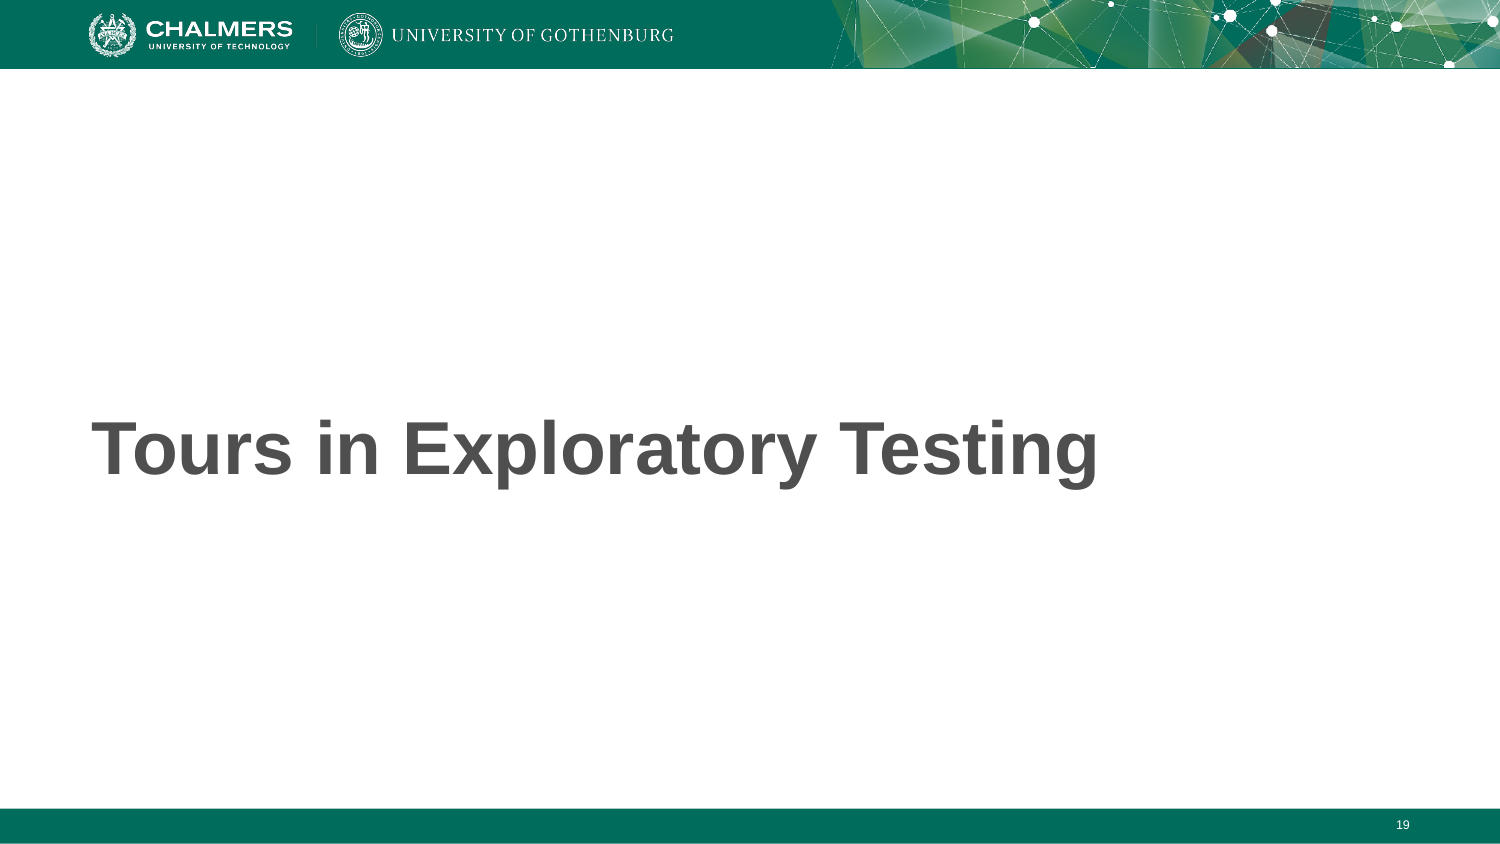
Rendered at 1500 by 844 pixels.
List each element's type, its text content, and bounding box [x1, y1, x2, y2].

picture [64, 0, 696, 85]
picture [759, 0, 1500, 68]
title Tours in Exploratory Testing [76, 100, 1426, 789]
slide_number ‹#› [1074, 809, 1425, 844]
